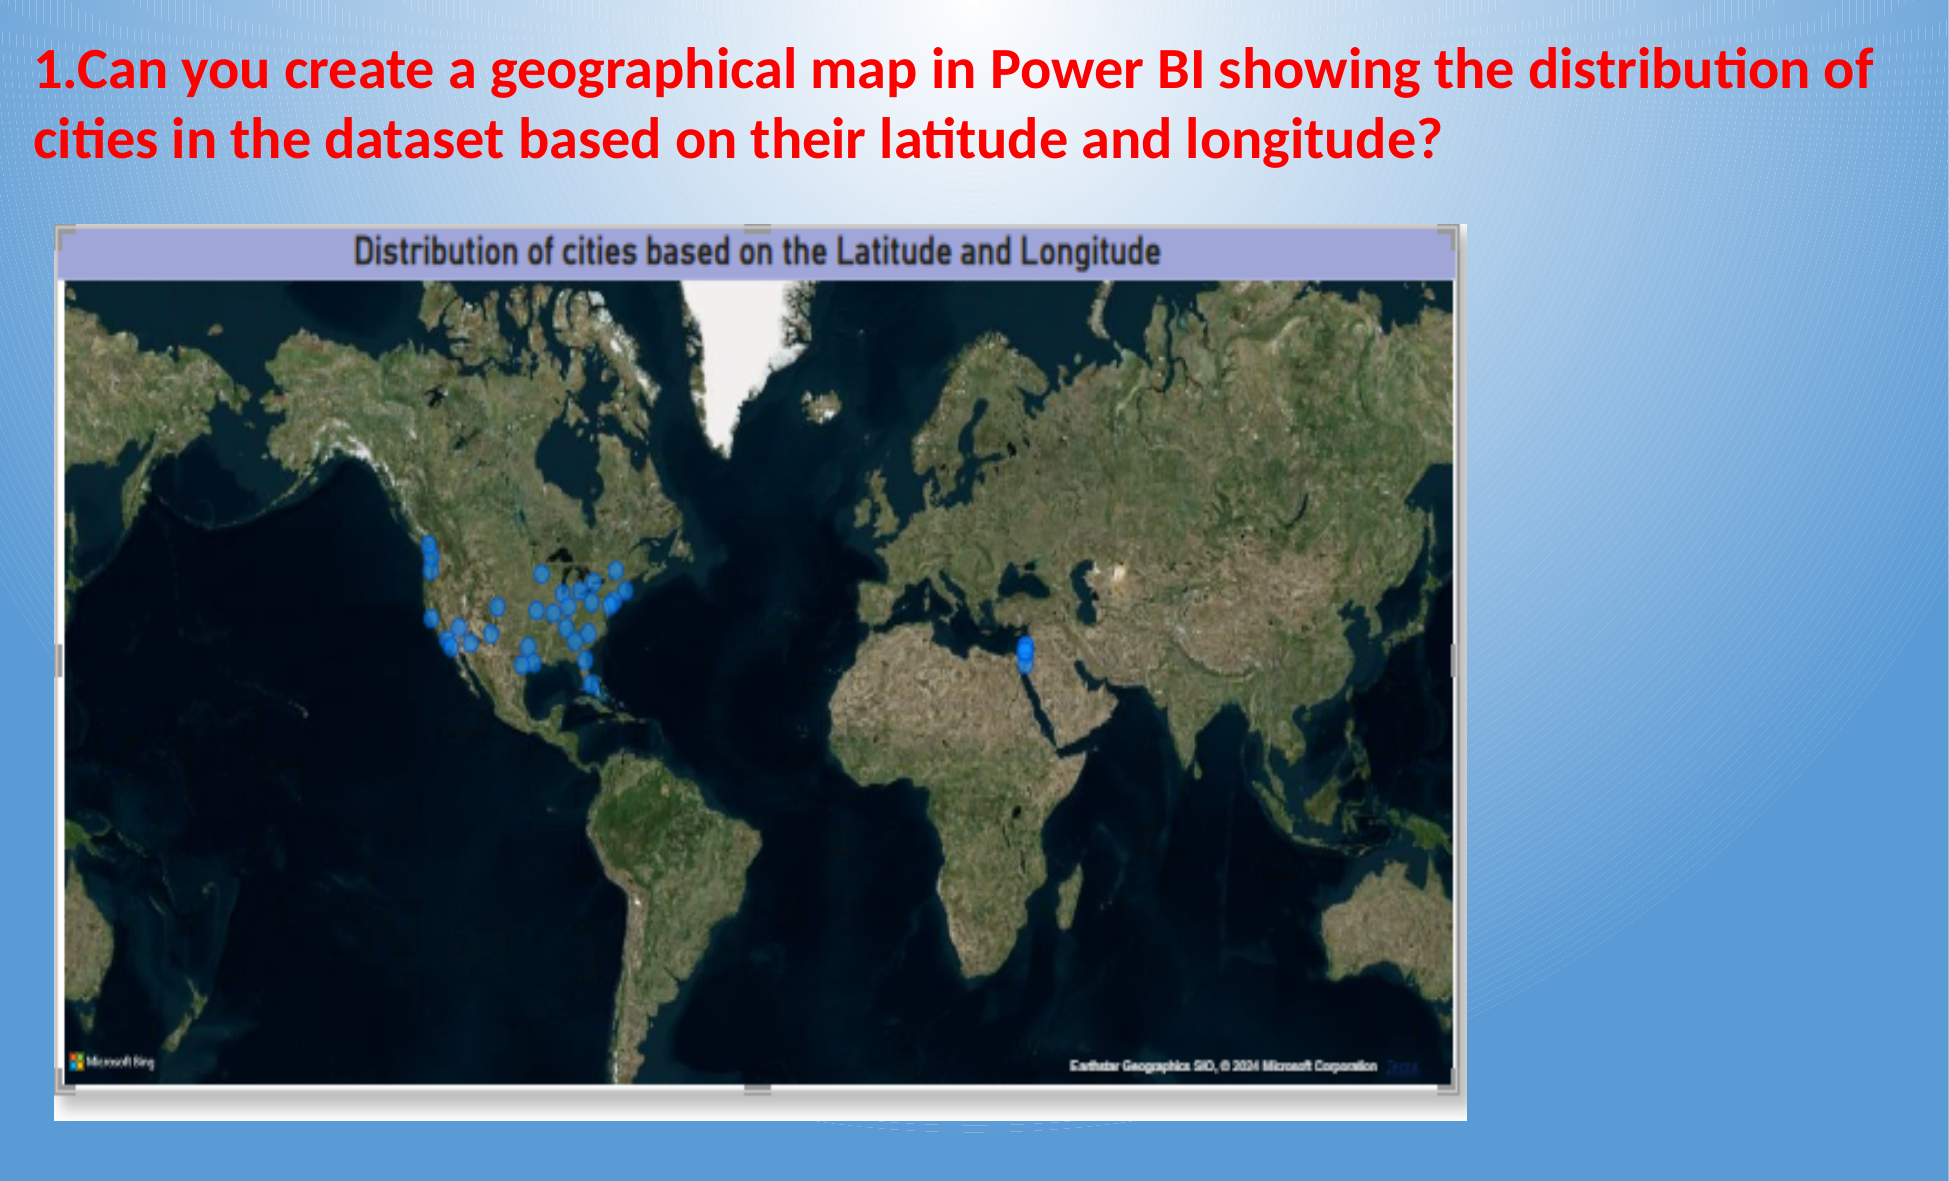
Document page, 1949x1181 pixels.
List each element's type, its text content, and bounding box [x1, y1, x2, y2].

text_box 1.Can you create a geographical map in Power BI showing the distribution of cities in the dataset based on their latitude and longitude? [18, 22, 1932, 178]
picture [54, 224, 1467, 1121]
